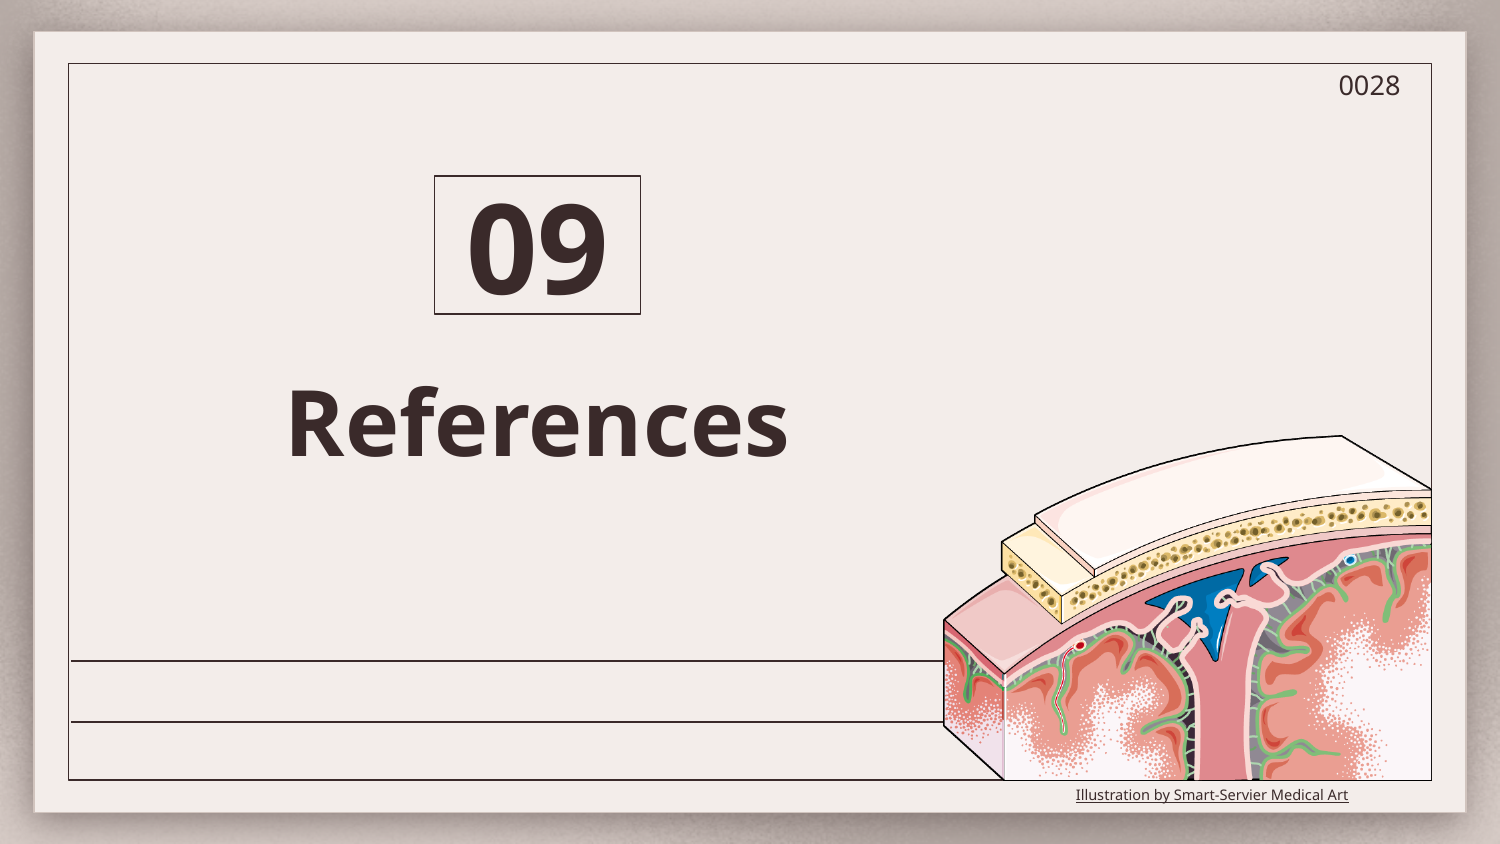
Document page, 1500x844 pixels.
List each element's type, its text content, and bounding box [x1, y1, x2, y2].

text_box 0028 [1323, 59, 1431, 110]
title 09 [434, 175, 641, 315]
title References [132, 349, 944, 578]
picture [943, 435, 1432, 781]
